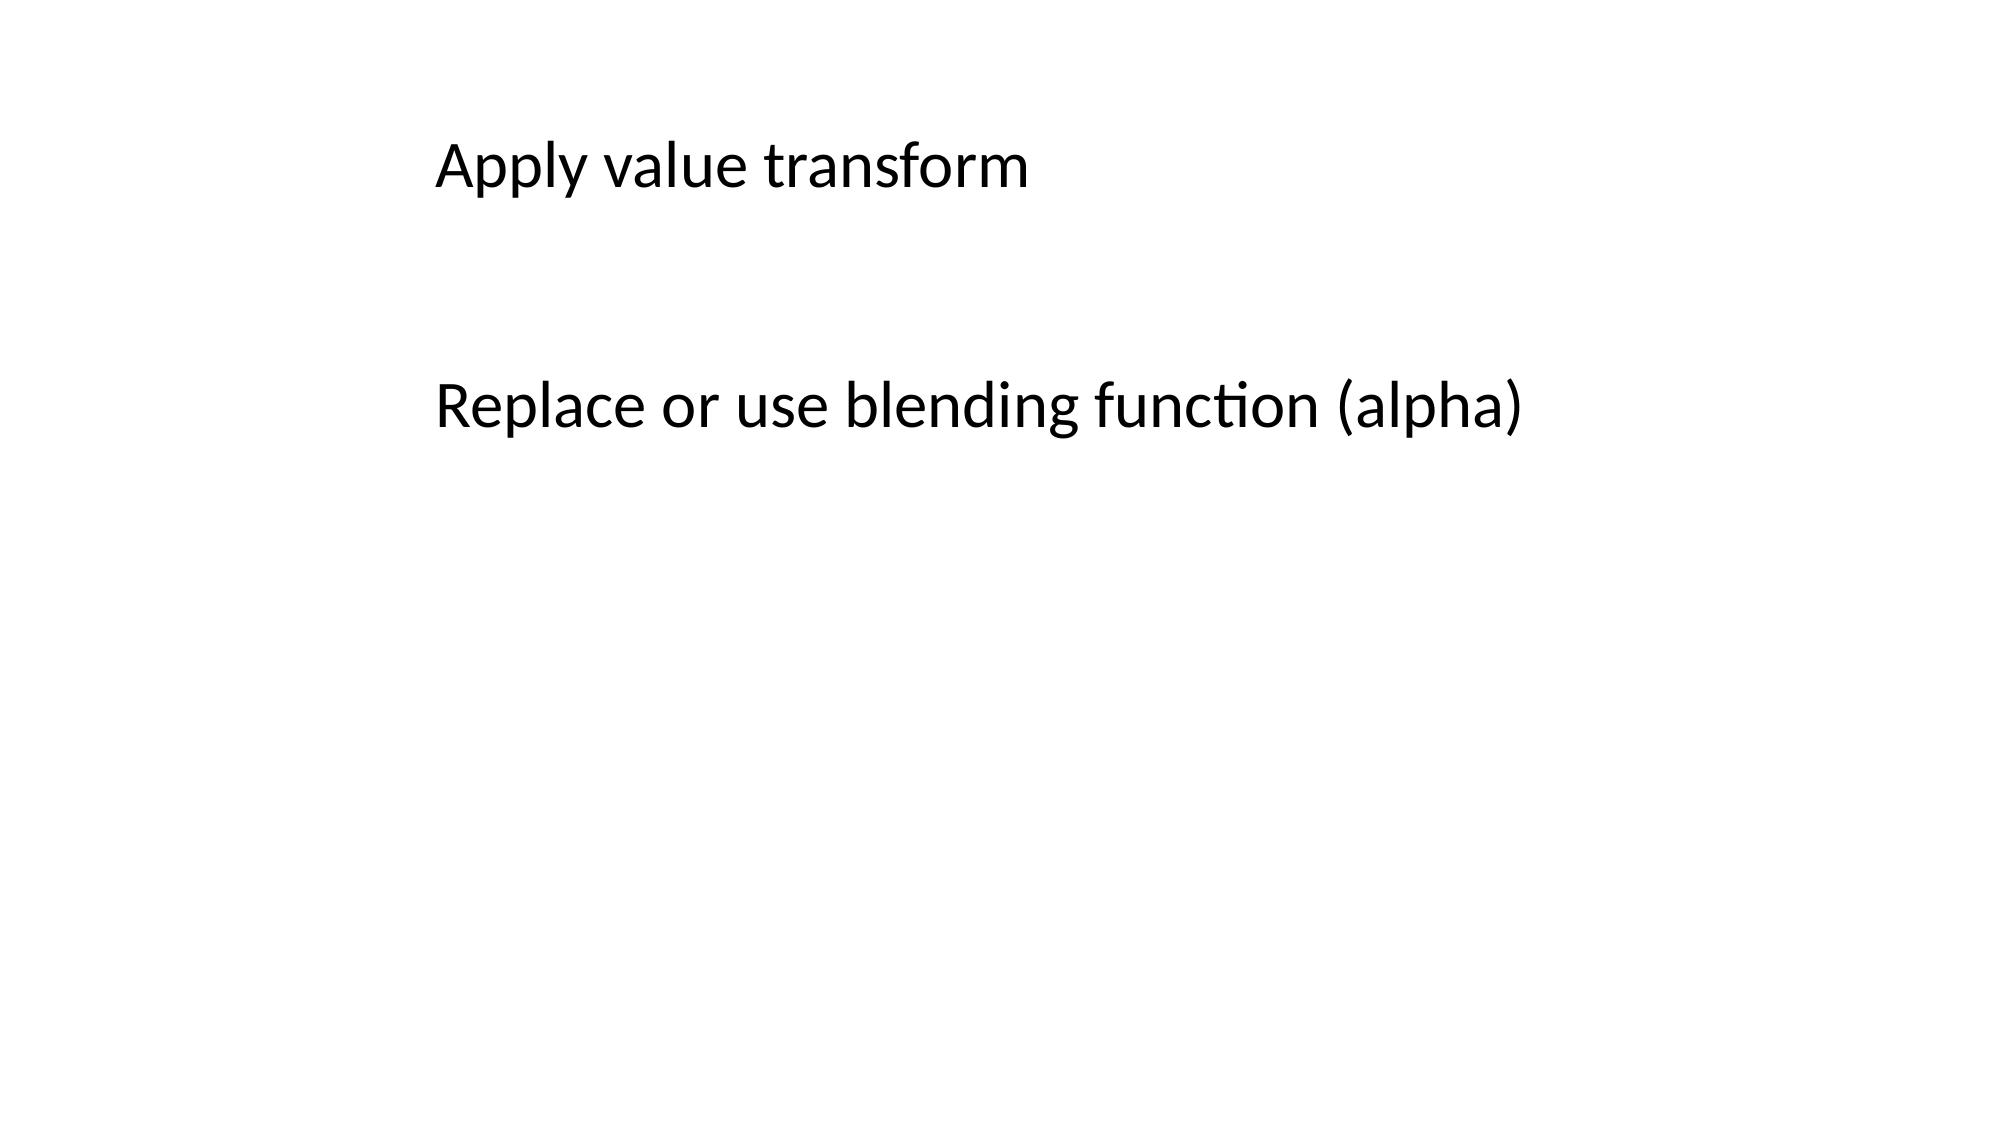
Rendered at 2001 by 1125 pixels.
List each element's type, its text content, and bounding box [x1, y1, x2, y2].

text_box Apply value transform Replace or use blending function (alpha) [420, 113, 1541, 449]
